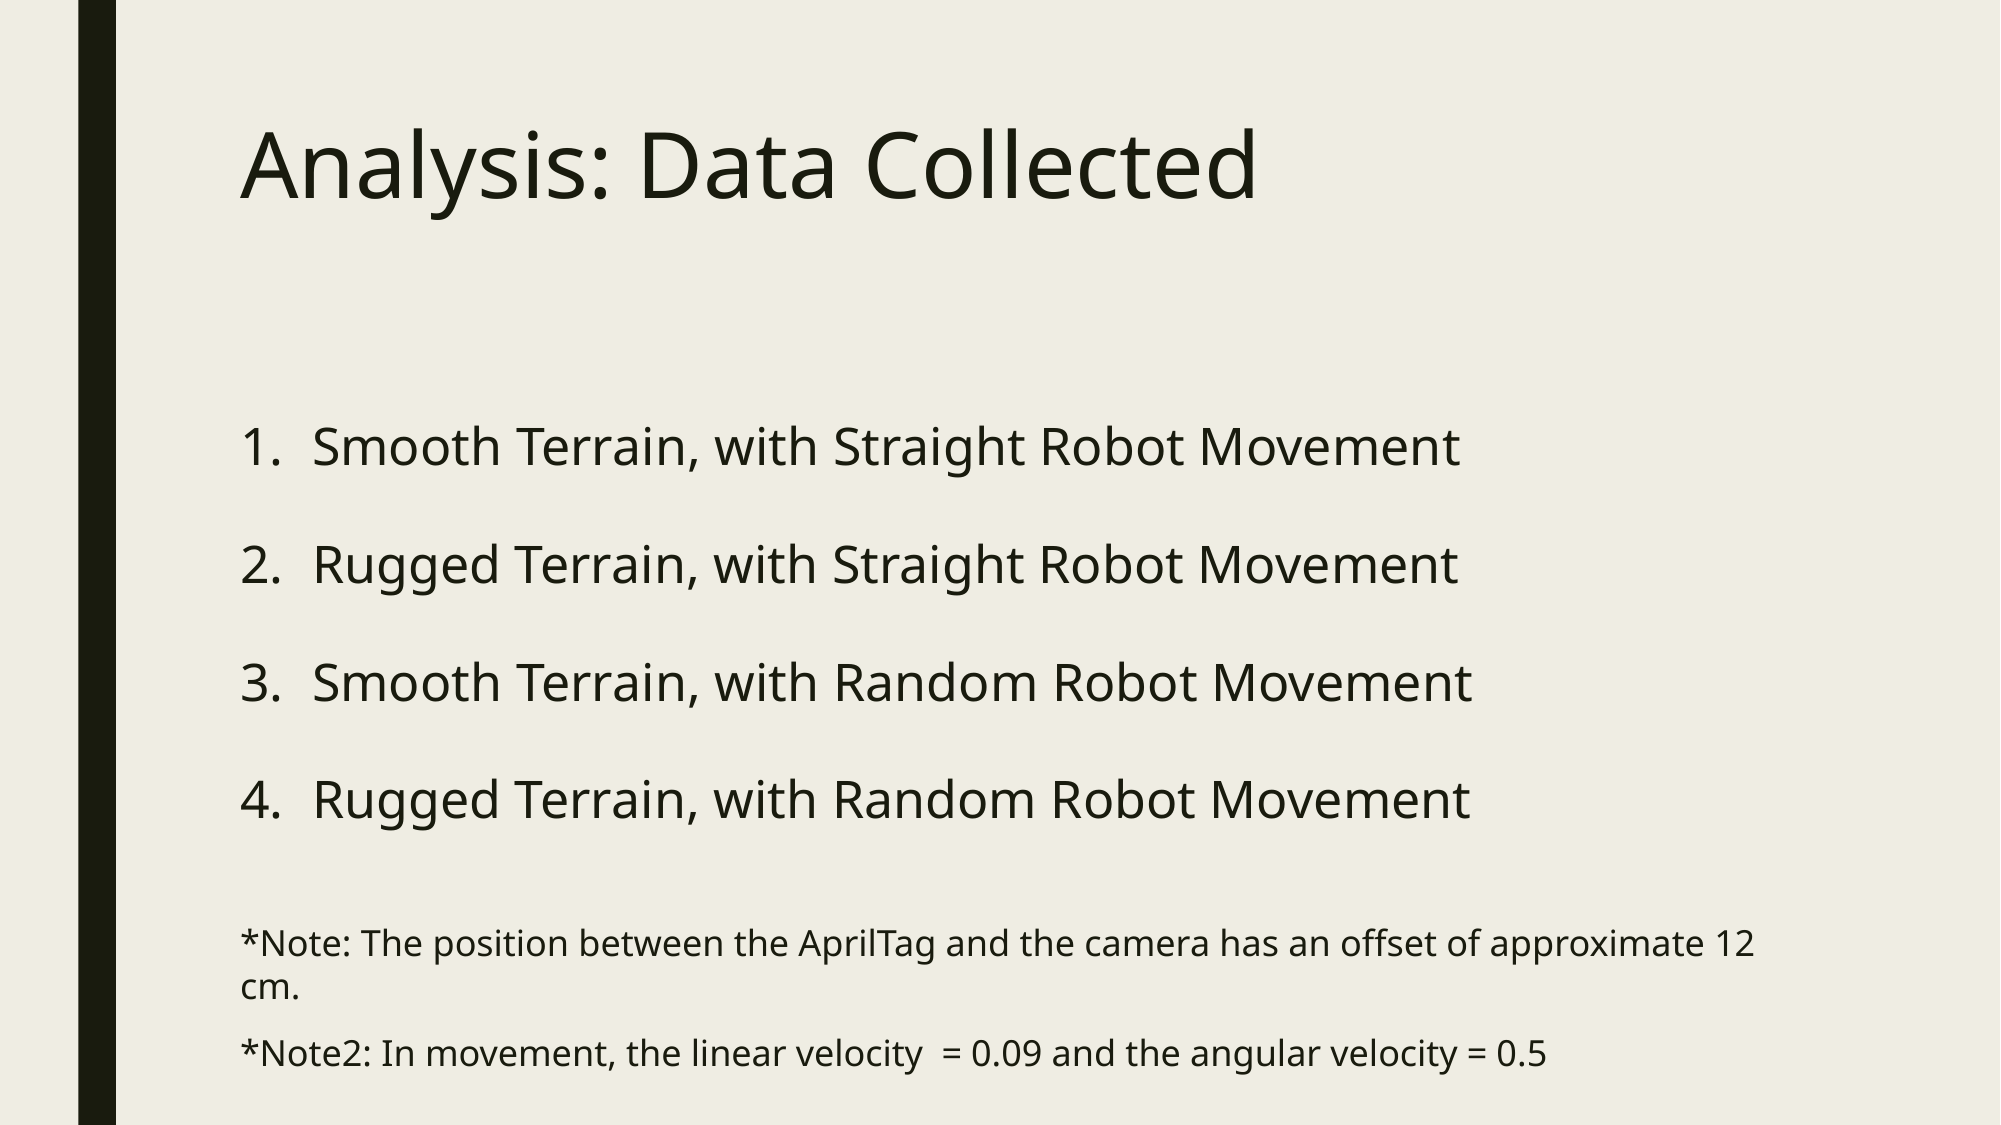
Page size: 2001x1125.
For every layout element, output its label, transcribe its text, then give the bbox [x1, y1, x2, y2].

list Smooth Terrain, with Straight Robot Movement Rugged Terrain, with Straight Robot Movement Smooth Terrain, with Random Robot Movement Rugged Terrain, with Random Robot Movement *Note: The position between the AprilTag and the camera has an offset of approximate 12 cm. *Note2: In movement, the linear velocity = 0.09 and the angular velocity = 0.5 [225, 375, 1800, 1088]
title Analysis: Data Collected [225, 112, 1800, 357]
